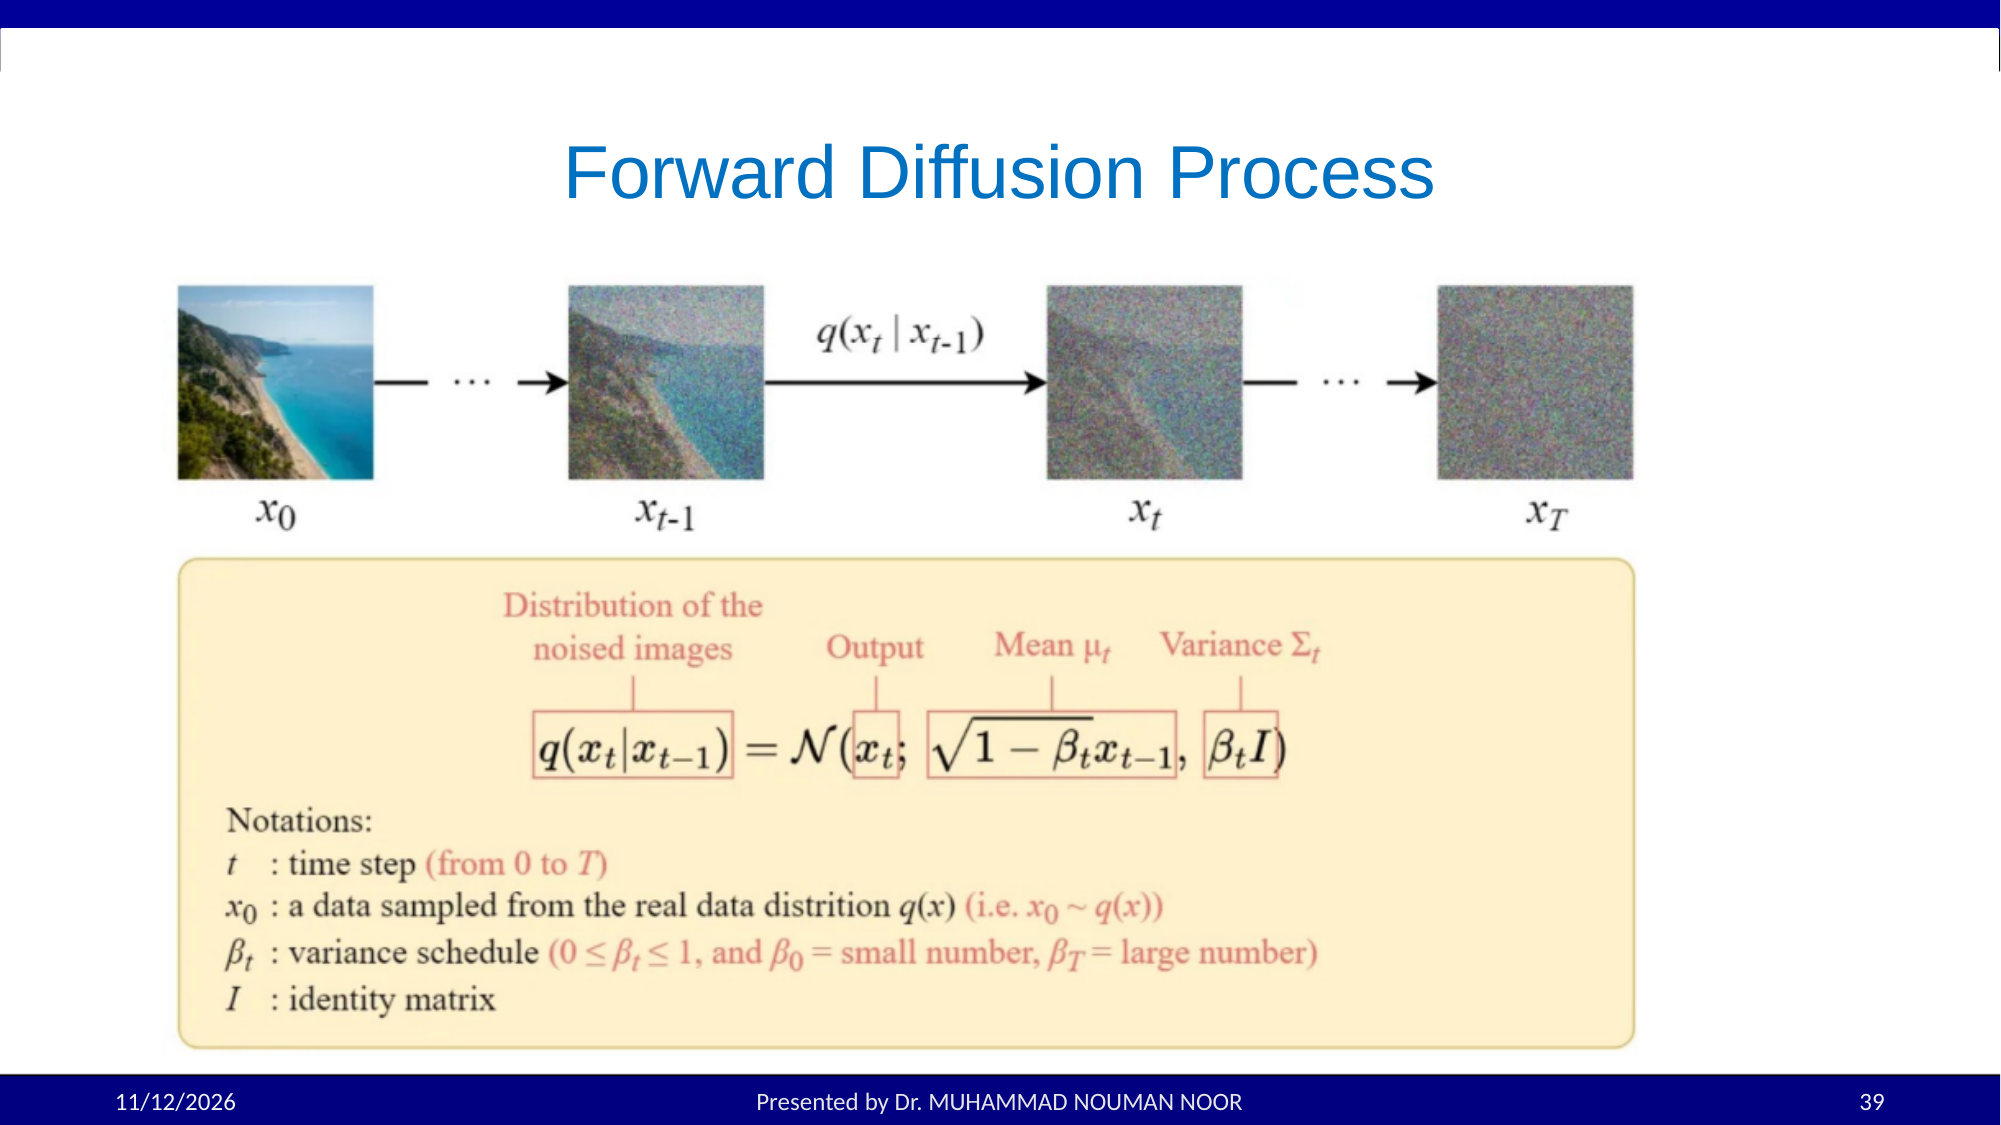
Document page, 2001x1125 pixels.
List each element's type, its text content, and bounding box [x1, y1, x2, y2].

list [162, 274, 1651, 1056]
footer Presented by Dr. MUHAMMAD NOUMAN NOOR [683, 1064, 1317, 1125]
picture [0, 0, 2001, 1125]
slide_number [99, 1062, 567, 1125]
slide_number 39 [1433, 1062, 1900, 1125]
title Forward Diffusion Process [99, 99, 1900, 238]
